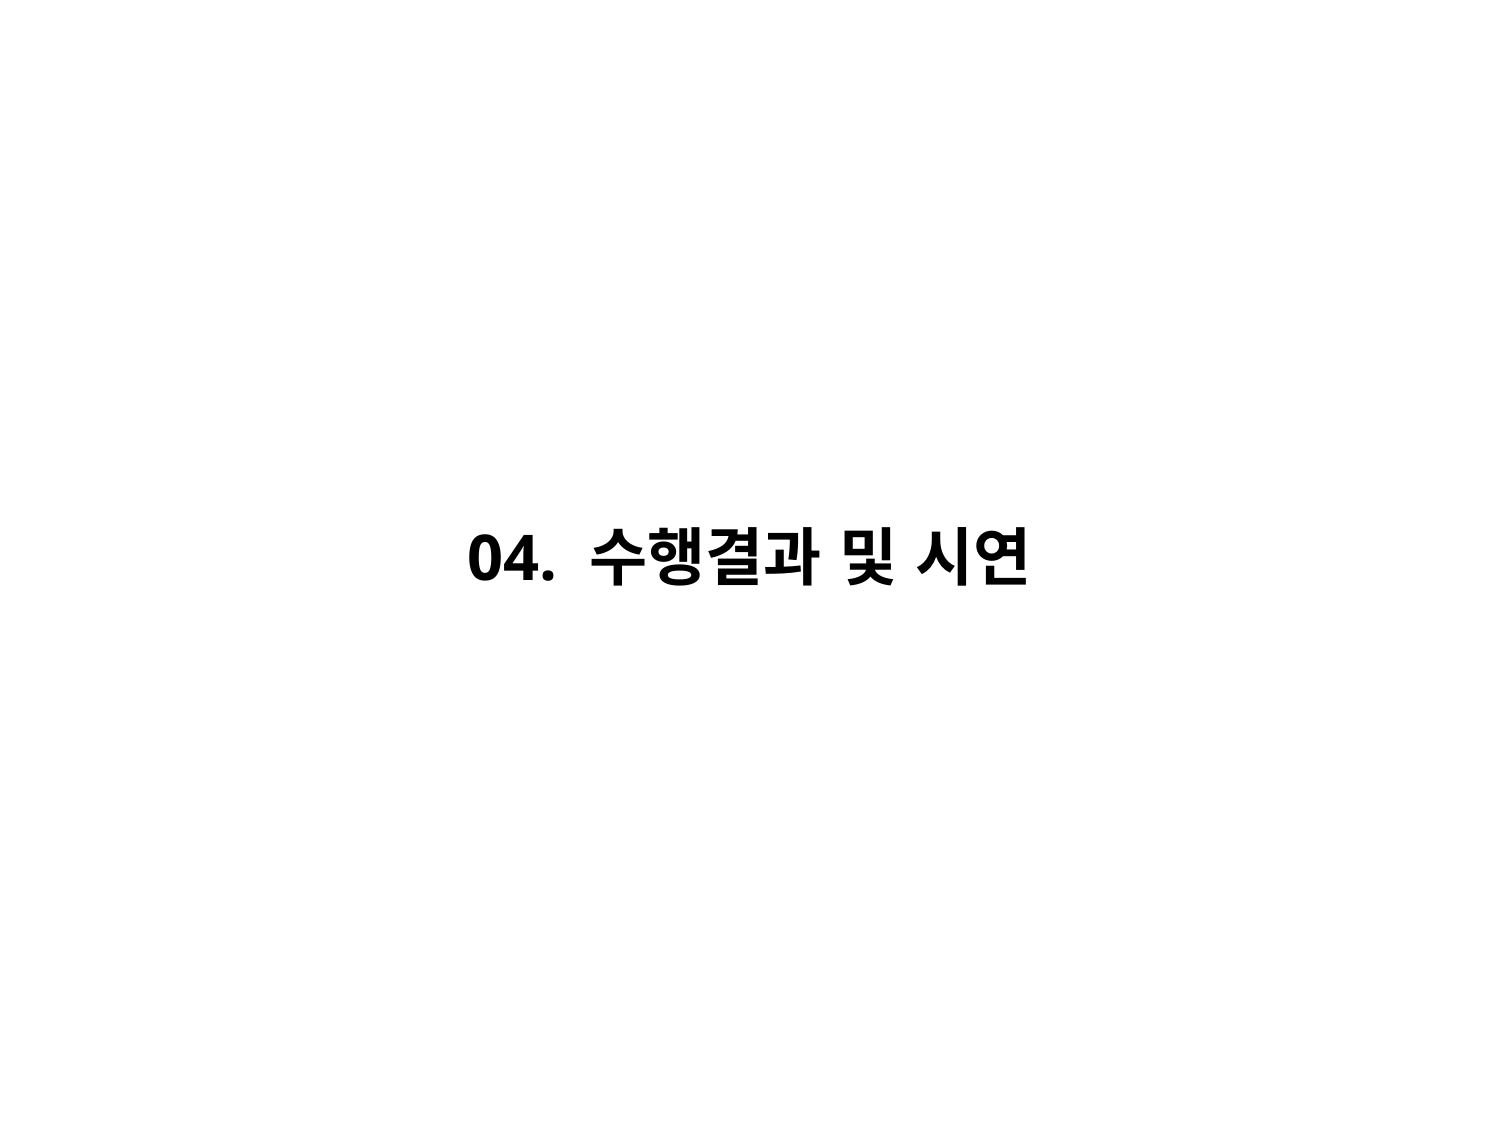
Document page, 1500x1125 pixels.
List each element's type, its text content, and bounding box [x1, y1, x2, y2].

title 04. 수행결과 및 시연 [0, 508, 1500, 617]
